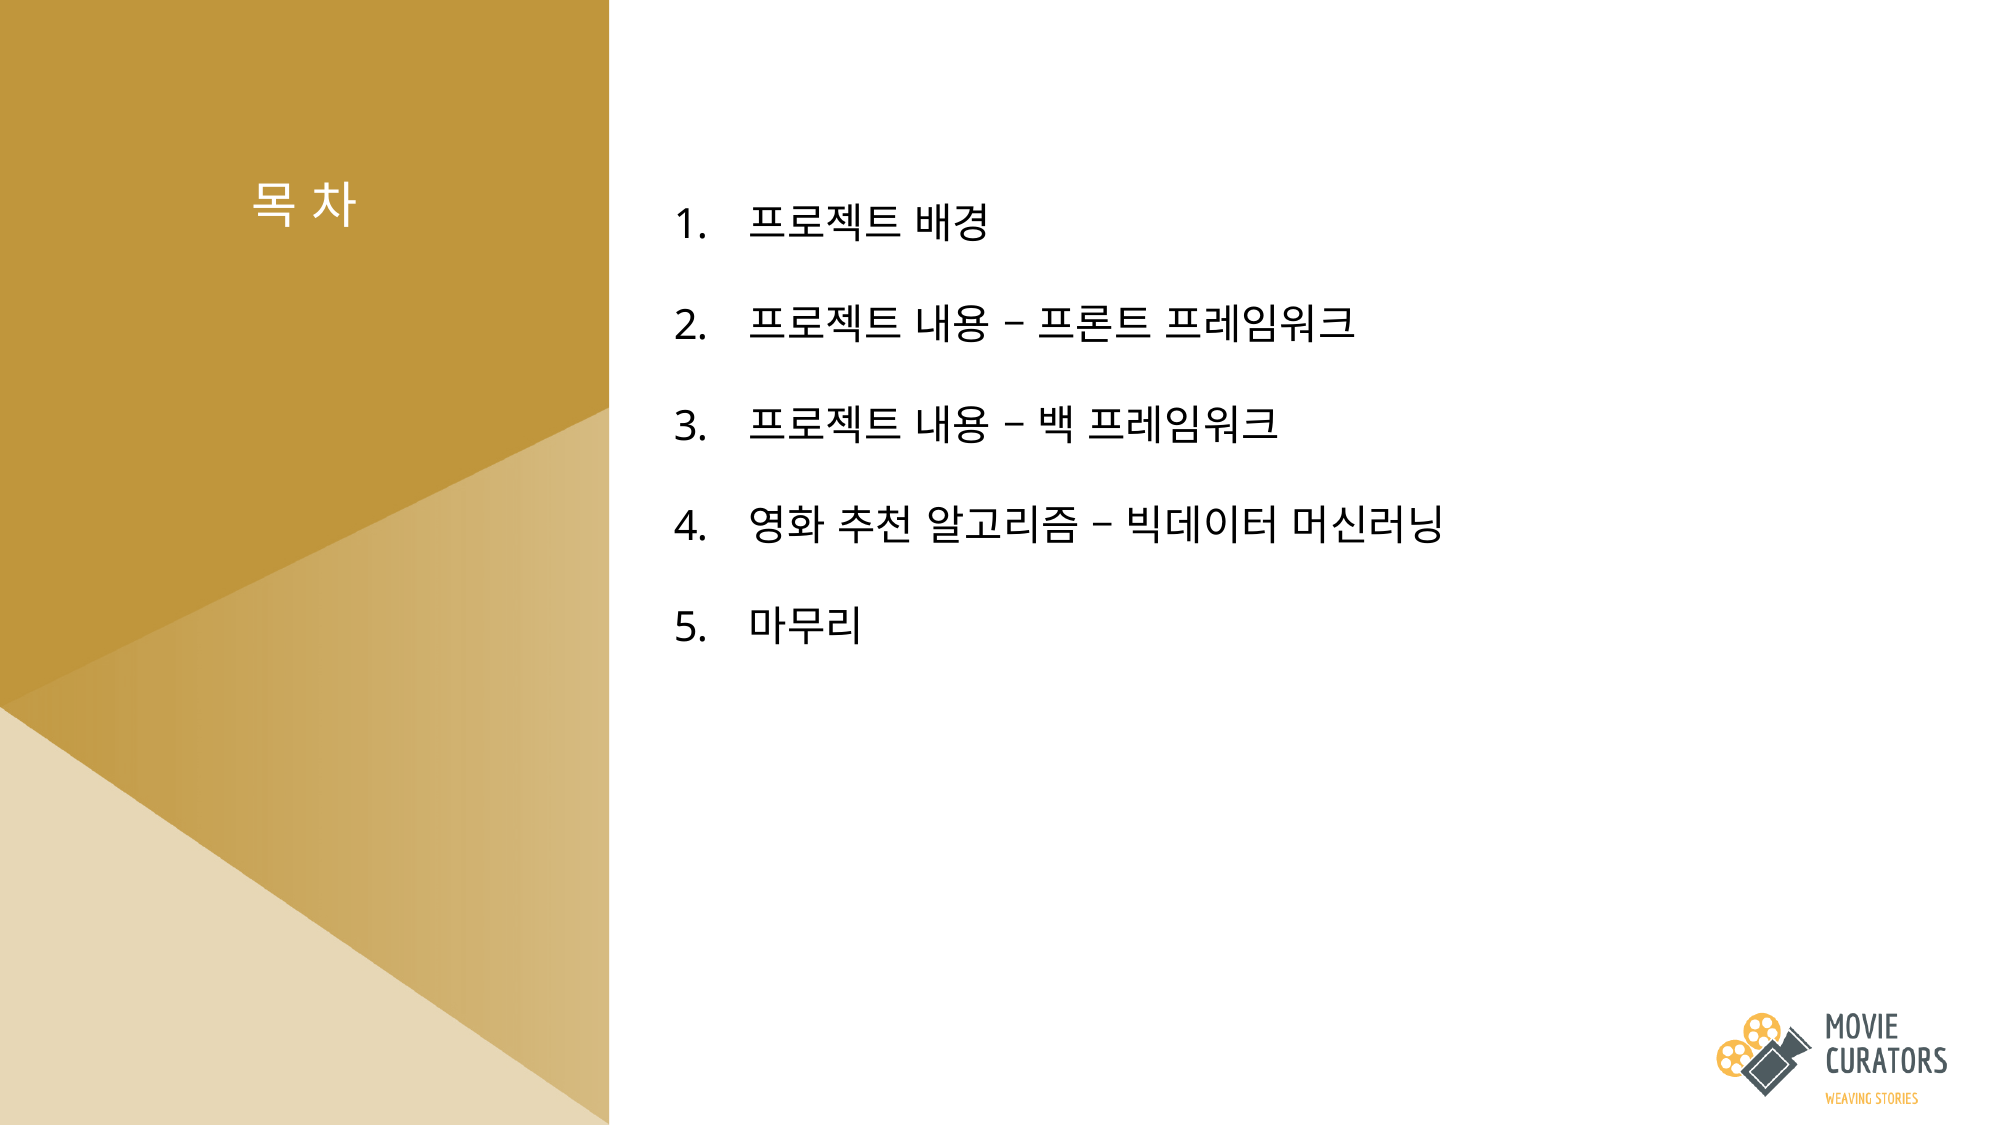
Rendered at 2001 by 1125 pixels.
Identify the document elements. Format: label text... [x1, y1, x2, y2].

picture [1712, 1002, 1953, 1113]
text_box 프로젝트 배경 프로젝트 내용 – 프론트 프레임워크 프로젝트 내용 – 백 프레임워크 영화 추천 알고리즘 – 빅데이터 머신러닝 마무리 [658, 184, 1625, 799]
picture [0, 0, 610, 1125]
